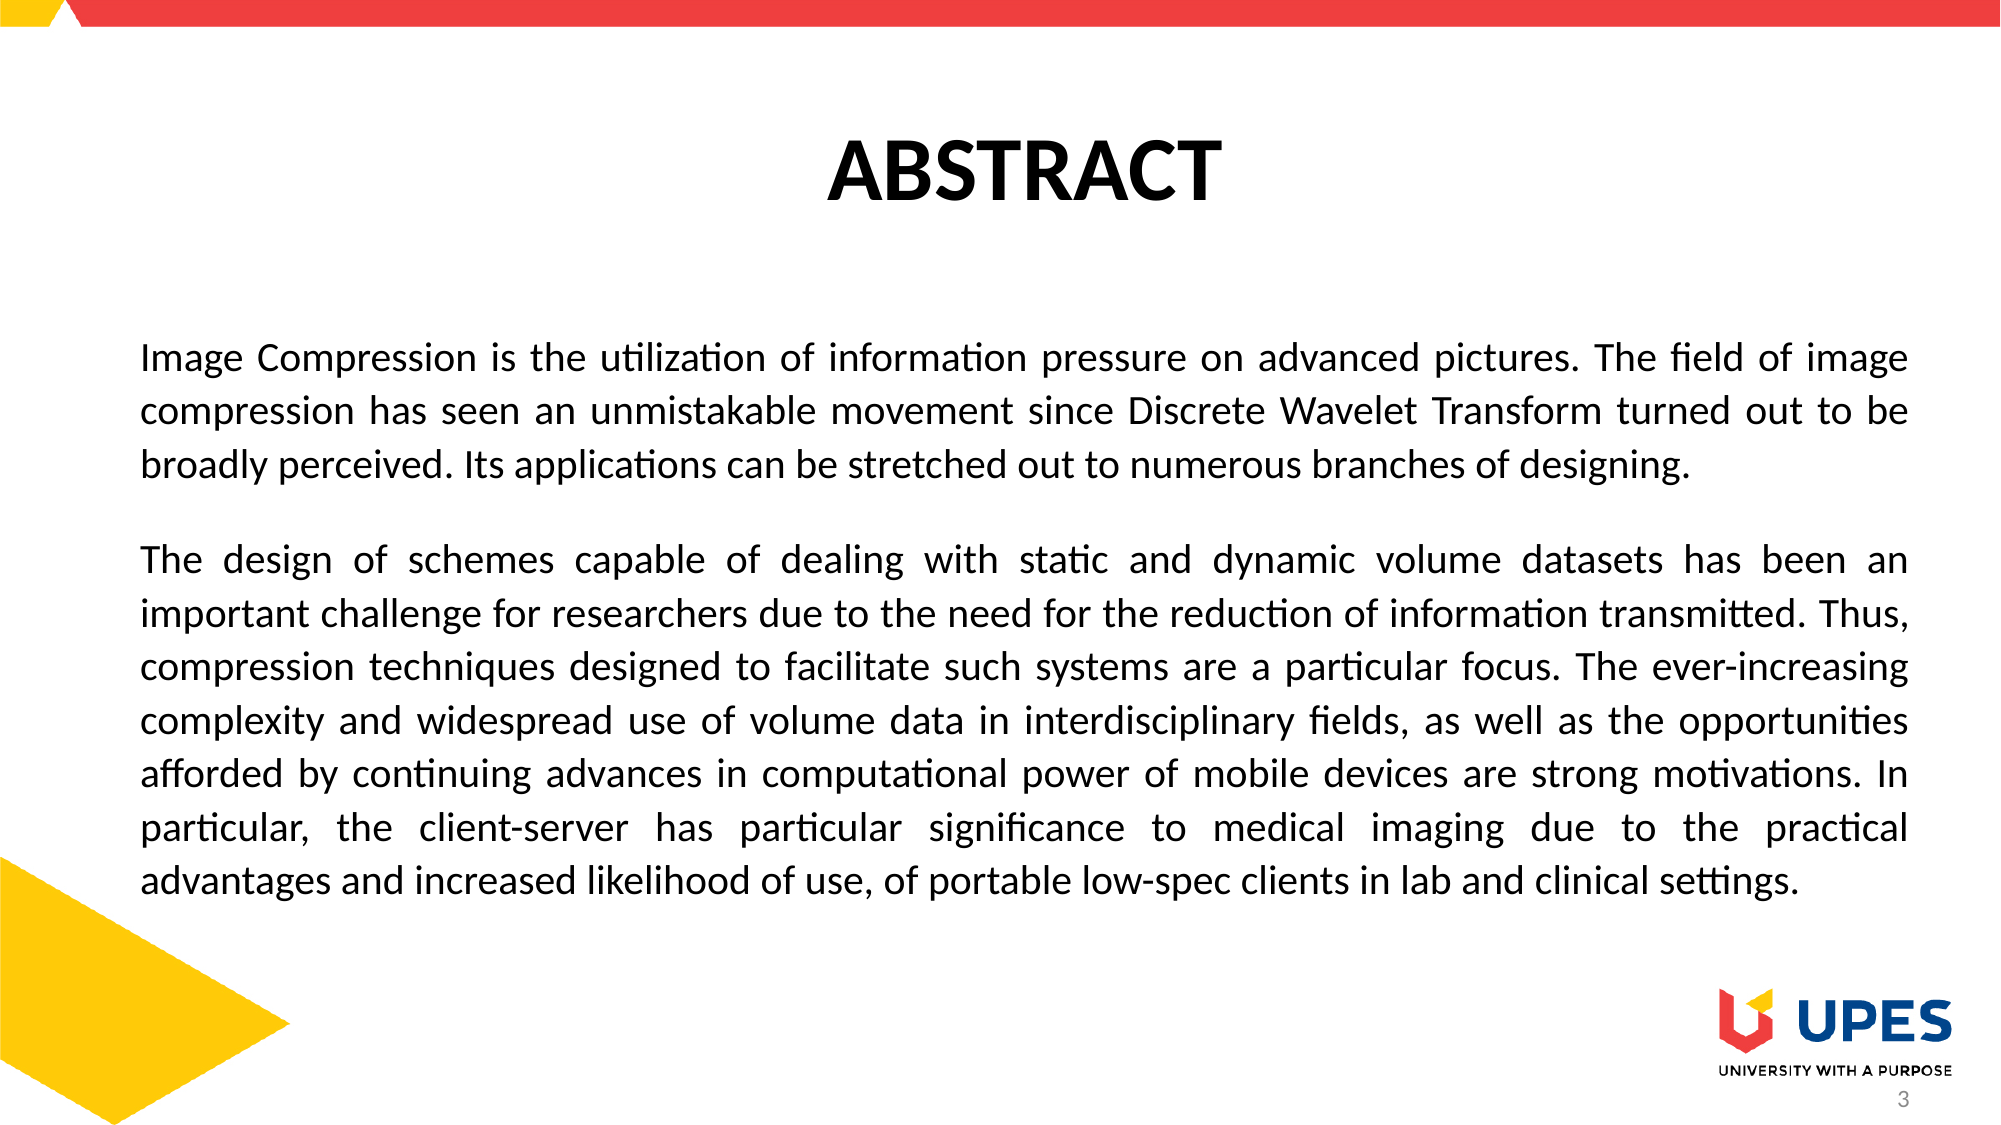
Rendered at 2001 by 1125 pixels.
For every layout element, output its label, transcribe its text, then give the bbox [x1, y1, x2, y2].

title ABSTRACT [125, 70, 1925, 258]
picture [0, 0, 2001, 1125]
list Image Compression is the utilization of information pressure on advanced pictures. The field of image compression has seen an unmistakable movement since Discrete Wavelet Transform turned out to be broadly perceived. Its applications can be stretched out to numerous branches of designing. The design of schemes capable of dealing with static and dynamic volume datasets has been an important challenge for researchers due to the need for the reduction of information transmitted. Thus, compression techniques designed to facilitate such systems are a particular focus. The ever-increasing complexity and widespread use of volume data in interdisciplinary fields, as well as the opportunities afforded by continuing advances in computational power of mobile devices are strong motivations. In particular, the client-server has particular significance to medical imaging due to the practical advantages and increased likelihood of use, of portable low-spec clients in lab and clinical settings. [125, 318, 1925, 1061]
